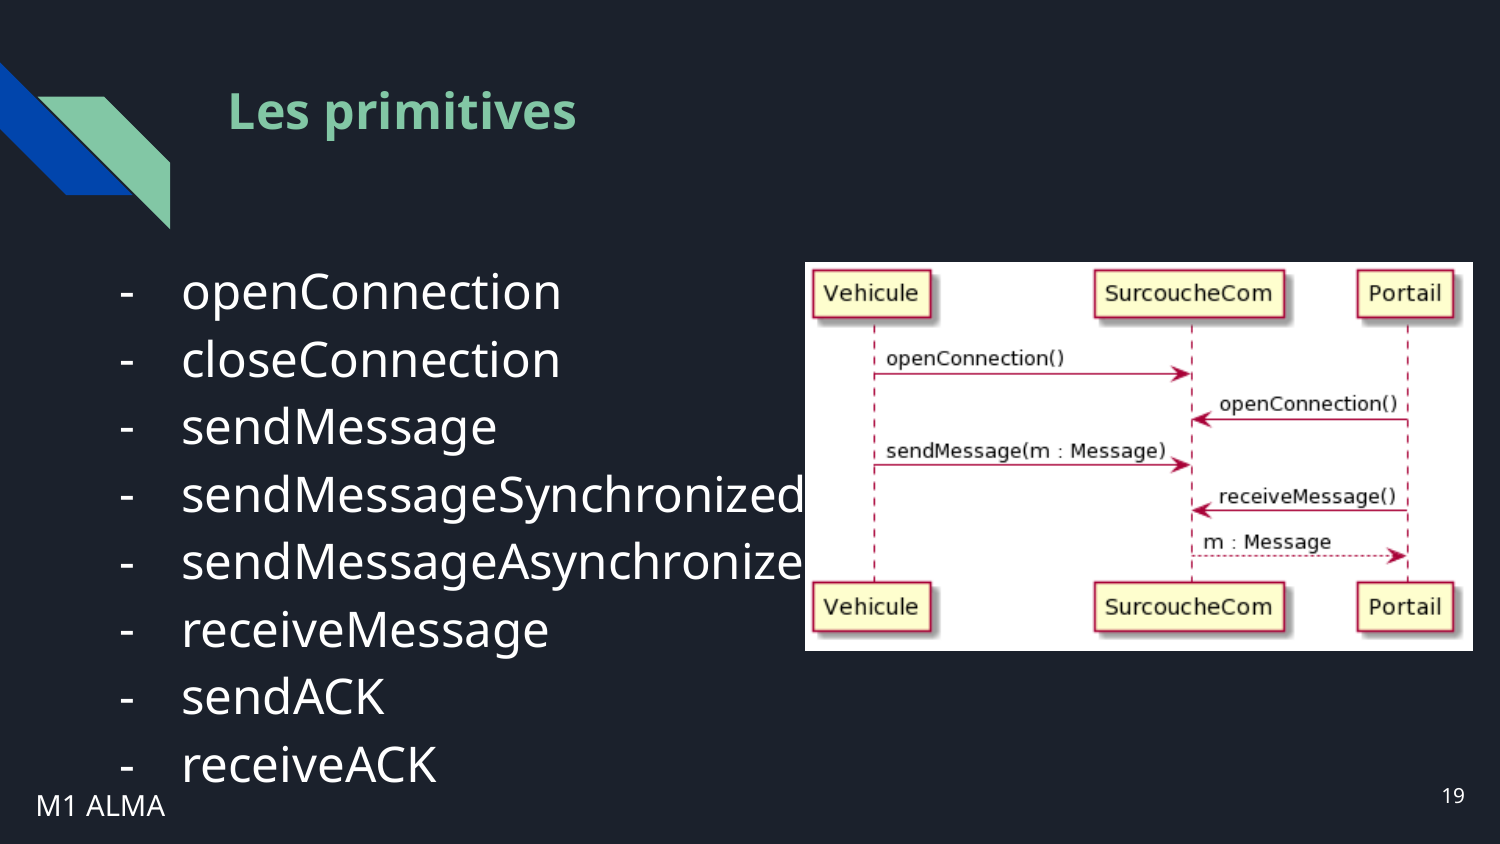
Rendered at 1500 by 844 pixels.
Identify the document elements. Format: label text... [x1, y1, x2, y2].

slide_number ‹#› [1389, 764, 1480, 830]
text_box M1 ALMA [20, 772, 196, 838]
title Les primitives [212, 64, 1368, 215]
list openConnection closeConnection sendMessage sendMessageSynchronized sendMessageAsynchronized receiveMessage sendACK receiveACK [91, 236, 1331, 818]
picture [804, 262, 1473, 651]
